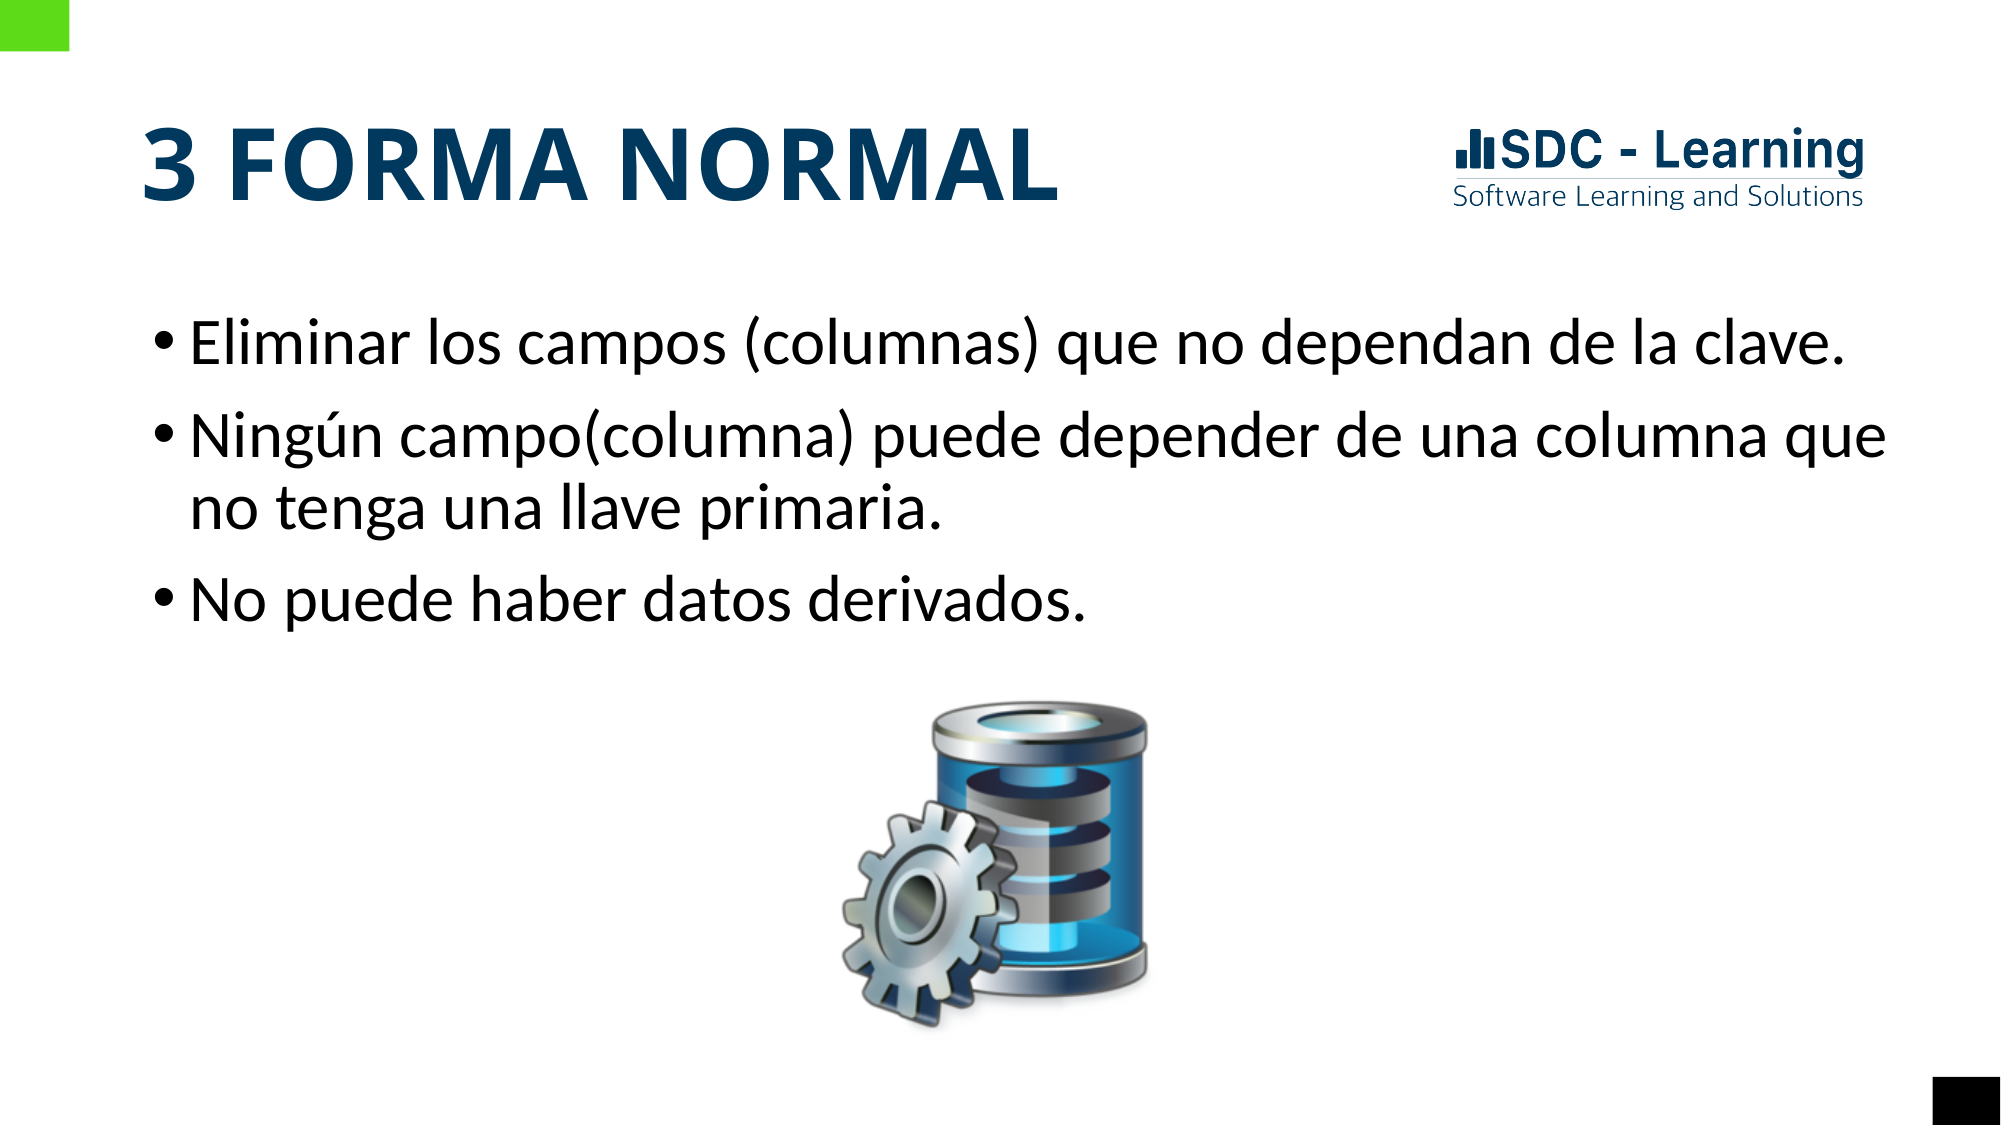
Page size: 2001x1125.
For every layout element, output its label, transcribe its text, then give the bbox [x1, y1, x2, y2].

picture [814, 678, 1186, 1051]
picture [1803, 127, 1863, 210]
title 3 FORMA NORMAL [126, 59, 1803, 278]
list Eliminar los campos (columnas) que no dependan de la clave. Ningún campo(columna) puede depender de una columna que no tenga una llave primaria. No puede haber datos derivados. [137, 299, 1931, 1014]
